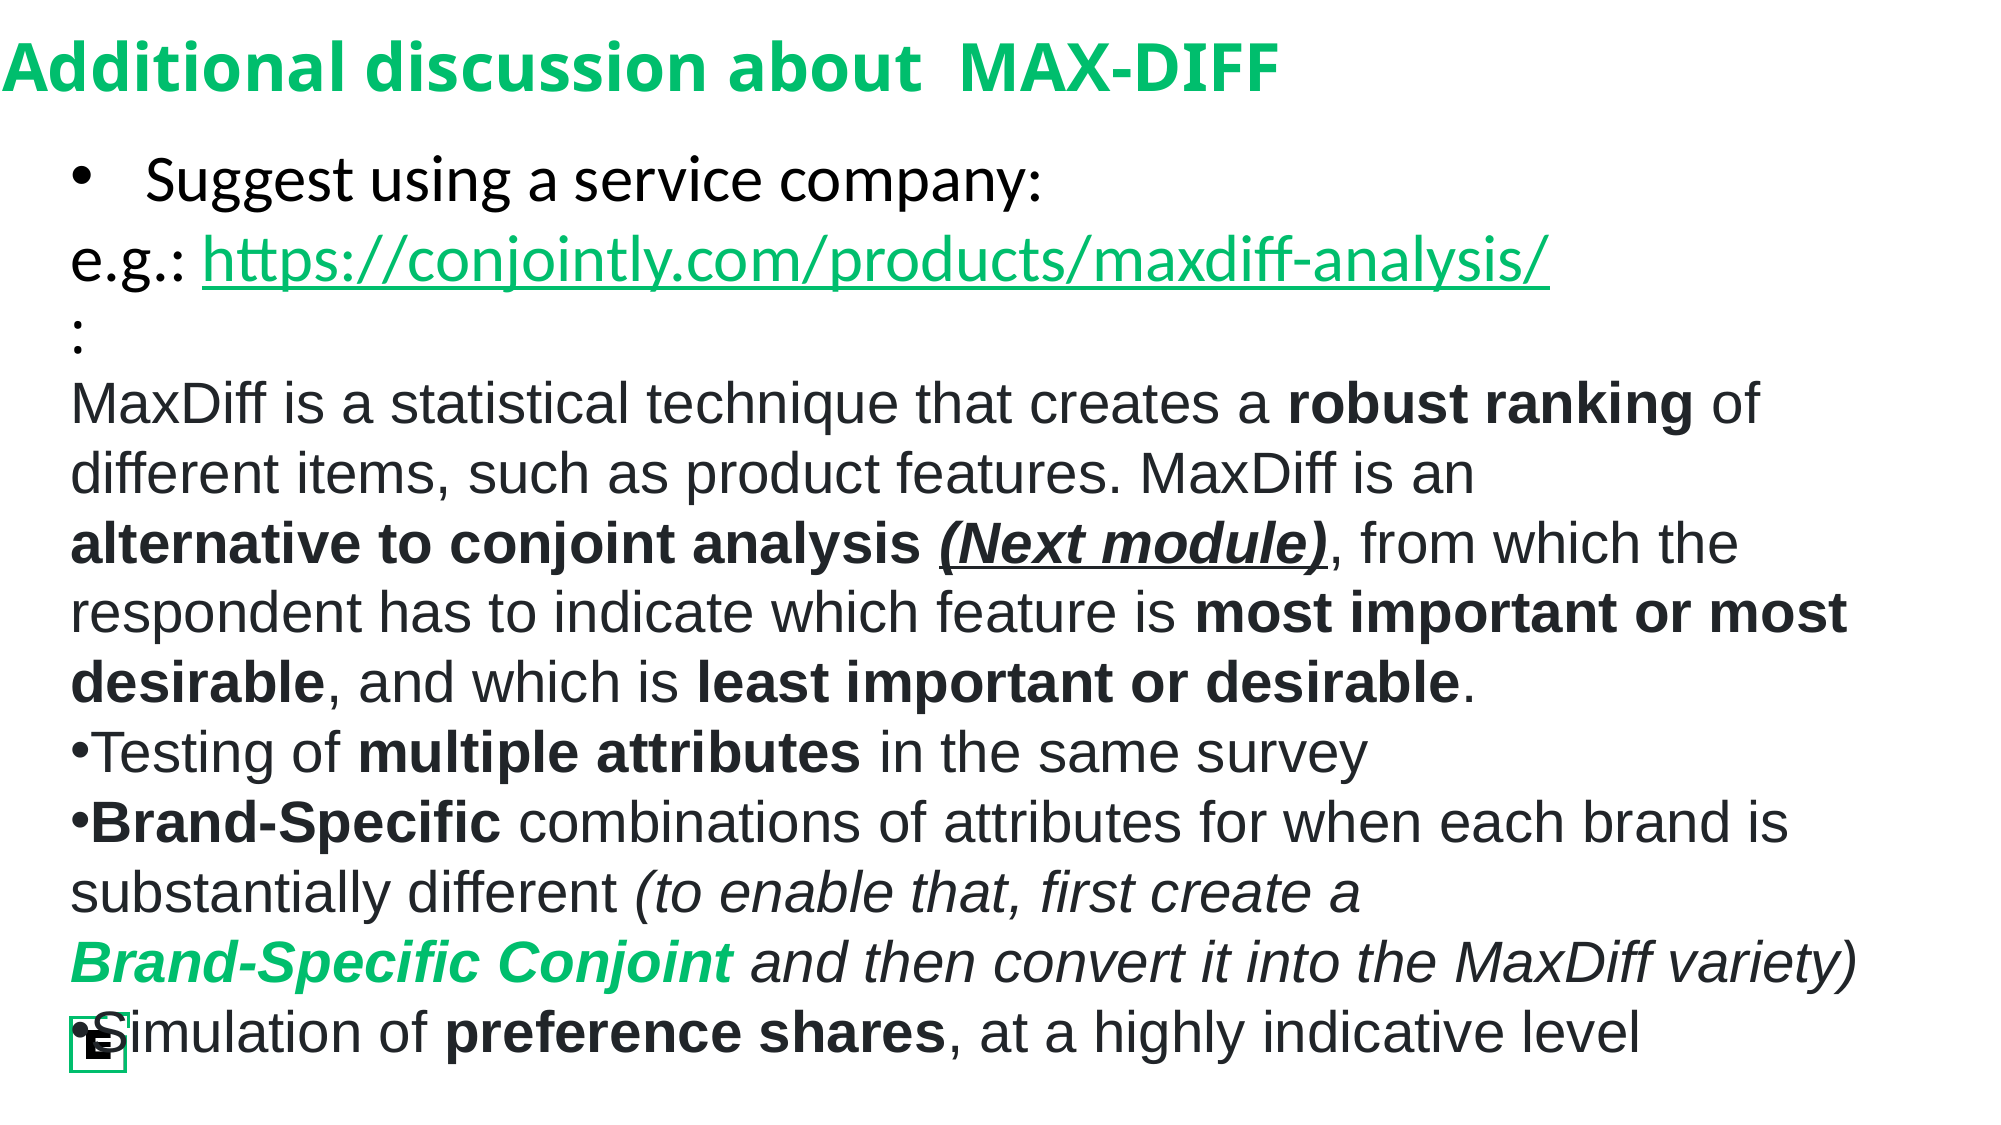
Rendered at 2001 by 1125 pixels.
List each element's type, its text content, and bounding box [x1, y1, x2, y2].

title Additional discussion about MAX-DIFF [0, 0, 1636, 159]
text_box Suggest using a service company: e.g.: https://conjointly.com/products/maxdiff-analysis/ : MaxDiff is a statistical technique that creates a robust ranking of different items, such as product features. MaxDiff is an alternative to conjoint analysis (Next module), from which the respondent has to indicate which feature is most important or most desirable, and which is least important or desirable. Testing of multiple attributes in the same survey Brand-Specific combinations of attributes for when each brand is substantially different (to enable that, first create a Brand-Specific Conjoint and then convert it into the MaxDiff variety) Simulation of preference shares, at a highly indicative level [55, 127, 1950, 1125]
